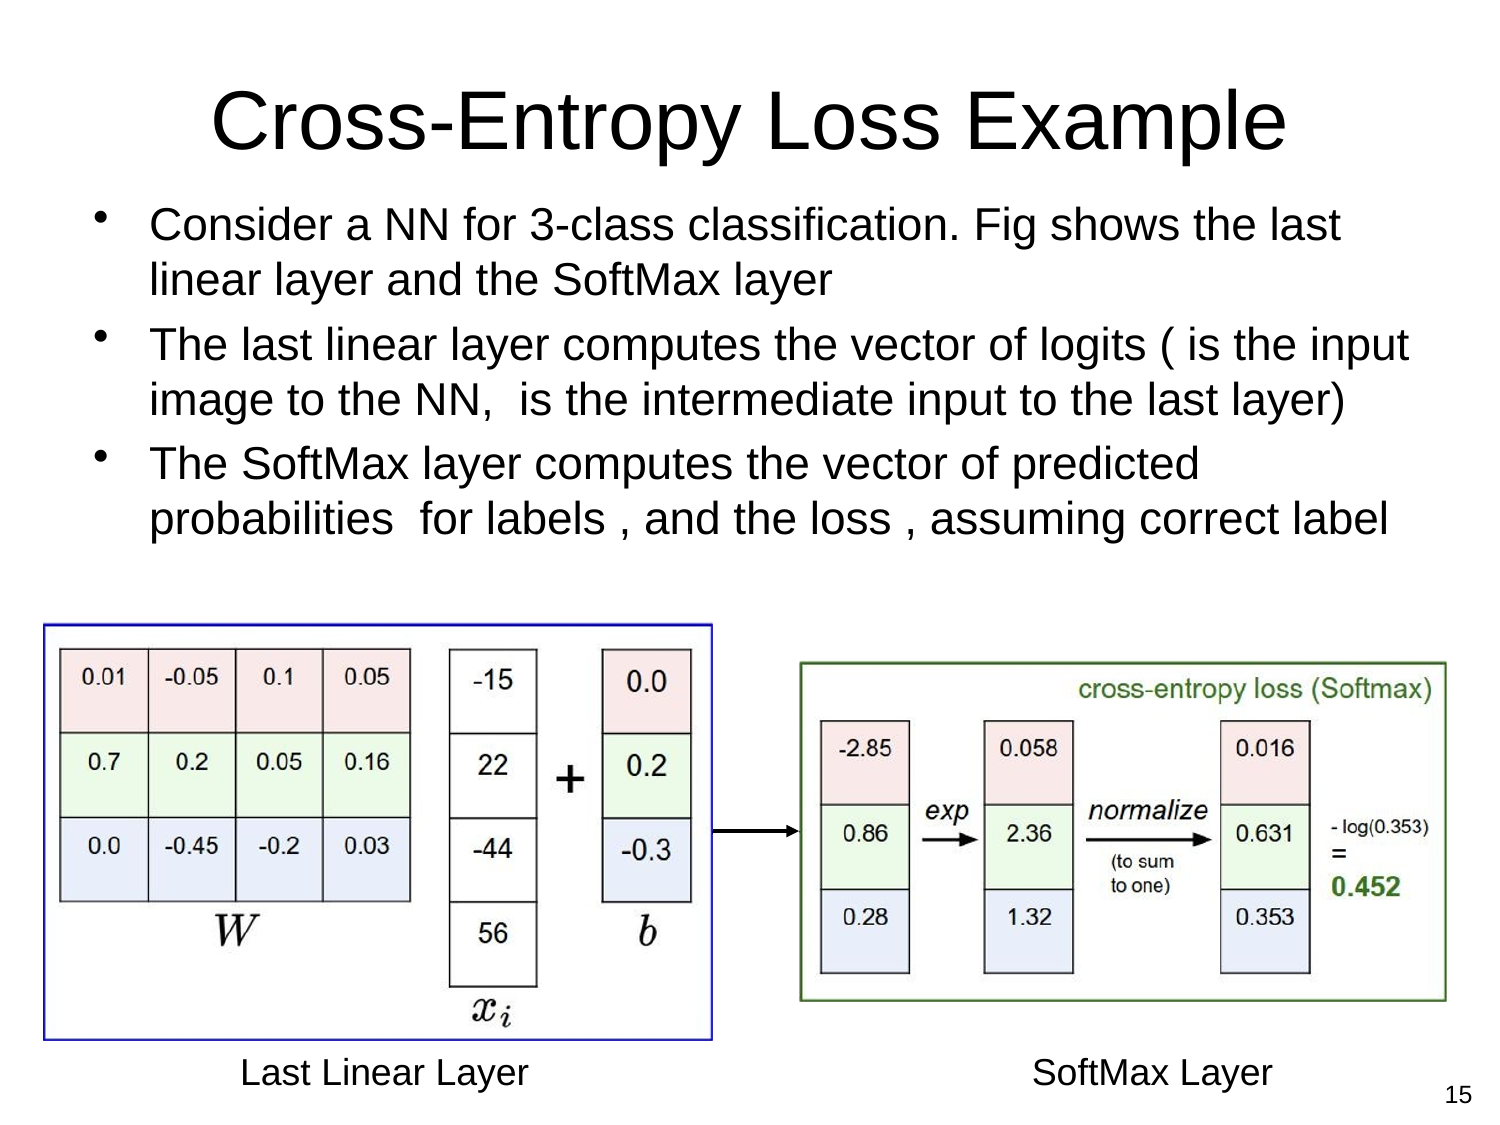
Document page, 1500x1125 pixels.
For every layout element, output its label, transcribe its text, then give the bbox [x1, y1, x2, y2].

text_box SoftMax Layer [1017, 1040, 1313, 1101]
slide_number 15 [1137, 1070, 1488, 1112]
text_box Last Linear Layer [225, 1050, 576, 1101]
title Cross-Entropy Loss Example [74, 44, 1426, 188]
picture [798, 660, 1448, 1002]
picture [42, 621, 713, 1041]
